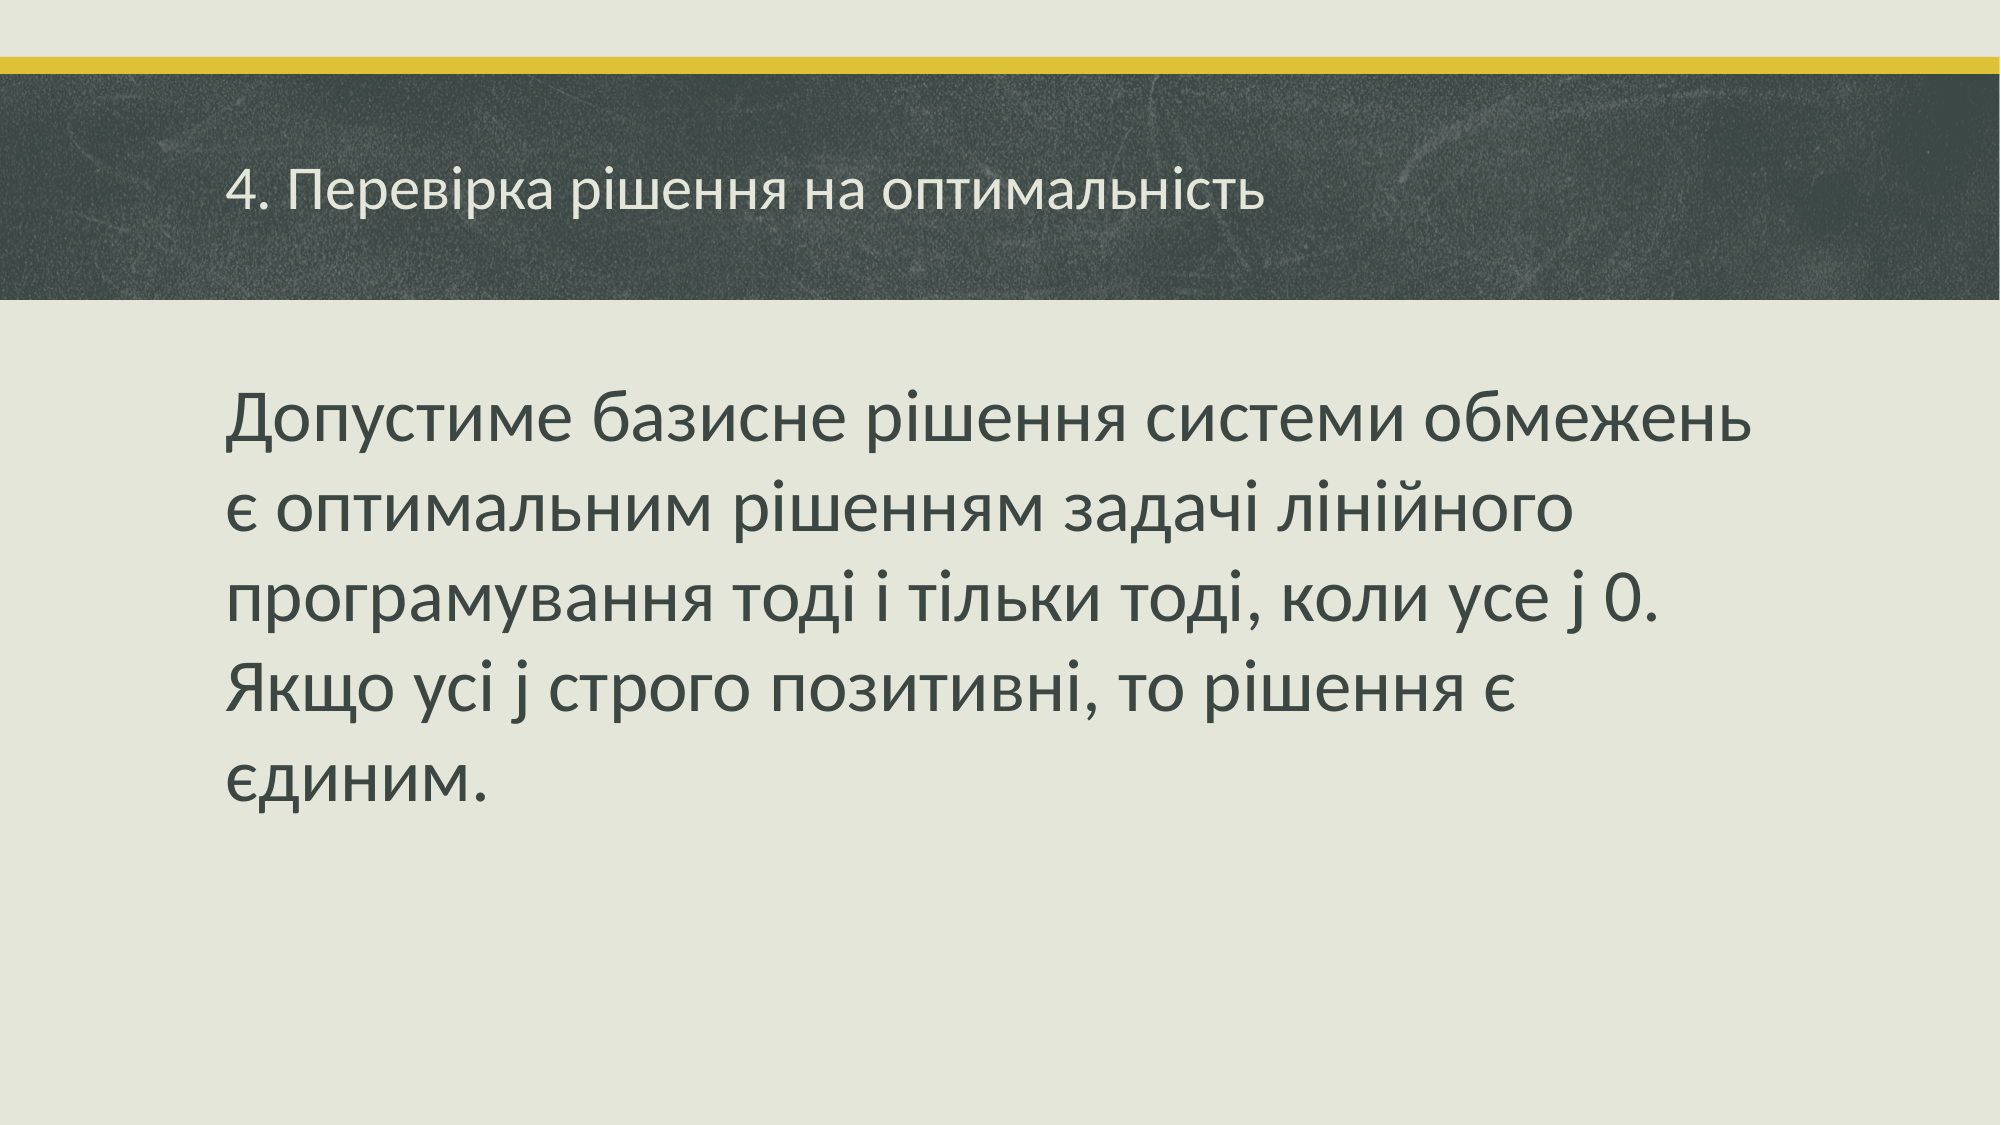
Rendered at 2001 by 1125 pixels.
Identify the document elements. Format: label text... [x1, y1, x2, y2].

title 4. Перевірка рішення на оптимальність [210, 76, 1790, 300]
list Допустиме базисне рішення системи обмежень є оптимальним рішенням задачі лінійного програмування тоді і тільки тоді, коли усе j 0. Якщо усі j строго позитивні, то рішення є єдиним. [210, 359, 1790, 1014]
picture [0, 74, 2000, 300]
